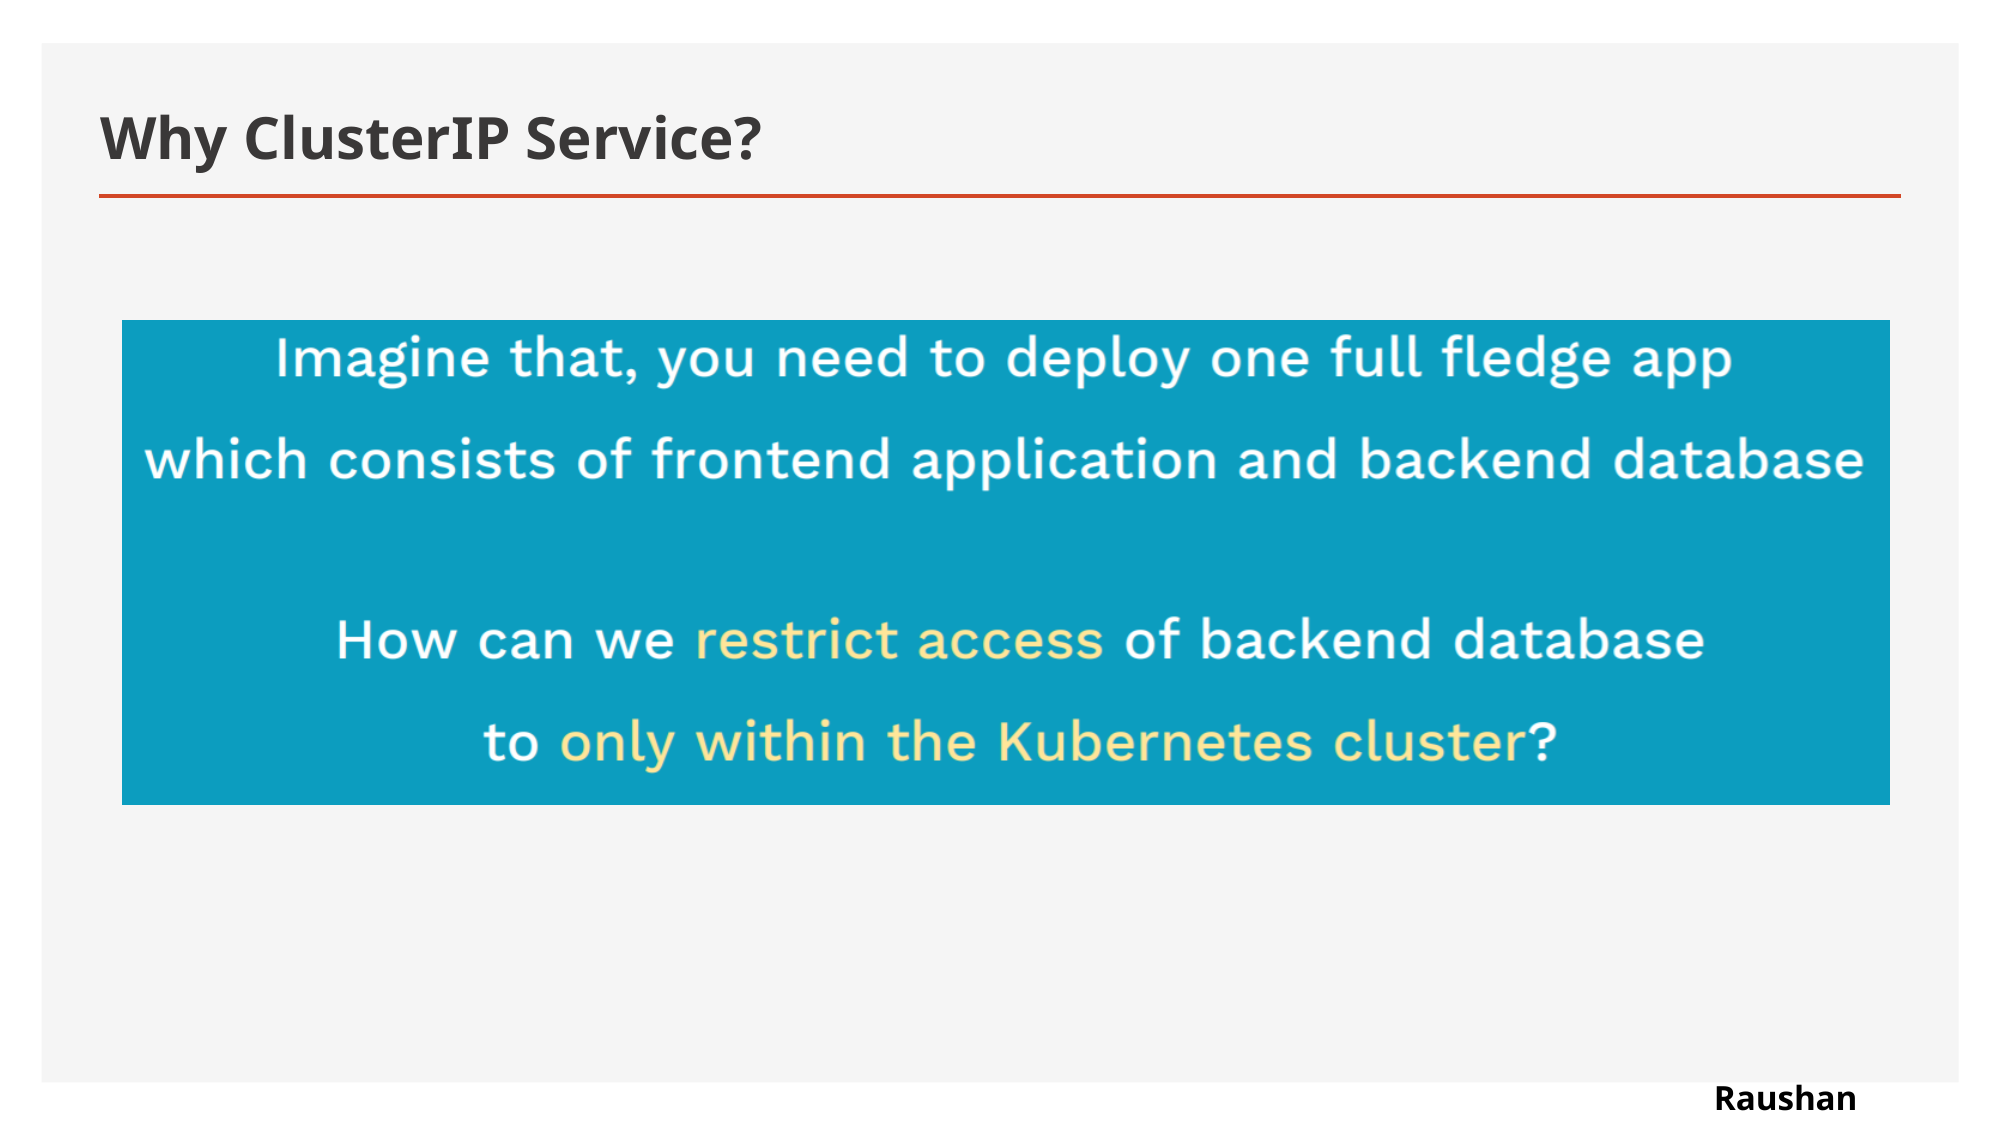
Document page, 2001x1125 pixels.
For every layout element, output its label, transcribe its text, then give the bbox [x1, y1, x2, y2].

picture [545, 630, 572, 658]
picture [698, 630, 717, 658]
picture [428, 348, 454, 376]
picture [461, 437, 471, 444]
picture [1428, 450, 1455, 479]
picture [820, 719, 830, 727]
picture [1368, 630, 1395, 658]
picture [570, 348, 599, 377]
picture [512, 630, 541, 659]
picture [1049, 450, 1077, 479]
picture [1112, 442, 1134, 479]
picture [779, 348, 806, 376]
picture [1615, 437, 1644, 479]
picture [956, 348, 985, 377]
picture [510, 340, 532, 377]
picture [1159, 617, 1180, 658]
picture [1634, 348, 1663, 377]
picture [759, 724, 782, 761]
picture [1018, 437, 1032, 479]
picture [246, 450, 272, 479]
picture [1000, 722, 1032, 760]
picture [1462, 437, 1489, 478]
picture [735, 450, 762, 478]
picture [197, 437, 223, 478]
picture [726, 348, 753, 377]
picture [596, 630, 642, 658]
picture [1236, 630, 1266, 659]
picture [1203, 617, 1232, 659]
picture [913, 450, 943, 479]
picture [1561, 437, 1590, 479]
text_box [88, 250, 1853, 1021]
picture [767, 442, 790, 479]
picture [530, 450, 555, 479]
text_box Raushan Kumar [1698, 1069, 1977, 1125]
picture [1043, 348, 1071, 377]
picture [1228, 724, 1251, 761]
picture [1681, 442, 1703, 479]
picture [1472, 732, 1501, 761]
picture [1113, 335, 1126, 377]
title Why ClusterIP Service? [85, 73, 1073, 179]
picture [860, 437, 889, 479]
picture [1153, 450, 1182, 479]
picture [362, 450, 391, 479]
picture [1082, 450, 1111, 479]
picture [746, 719, 756, 727]
picture [652, 437, 674, 478]
picture [1248, 348, 1275, 376]
picture [561, 732, 591, 761]
picture [631, 719, 646, 761]
picture [1483, 348, 1511, 377]
picture [1442, 335, 1463, 376]
picture [1008, 335, 1037, 377]
picture [1547, 630, 1576, 659]
picture [1161, 348, 1191, 389]
picture [1385, 732, 1413, 761]
picture [1286, 732, 1312, 761]
picture [1516, 335, 1545, 377]
picture [579, 450, 608, 479]
picture [1197, 732, 1226, 761]
picture [830, 617, 840, 625]
picture [463, 450, 470, 478]
picture [646, 630, 674, 659]
picture [982, 450, 1011, 491]
picture [1527, 450, 1554, 478]
picture [1401, 617, 1430, 659]
picture [339, 620, 371, 658]
picture [887, 724, 910, 761]
picture [1140, 732, 1159, 760]
picture [827, 450, 853, 478]
picture [1335, 732, 1362, 761]
picture [1490, 630, 1519, 659]
picture [231, 450, 239, 478]
picture [412, 348, 420, 376]
picture [1138, 437, 1147, 444]
picture [950, 630, 979, 659]
picture [461, 348, 489, 377]
picture [836, 732, 864, 760]
picture [1240, 450, 1269, 479]
picture [658, 348, 687, 389]
picture [1835, 450, 1863, 479]
picture [611, 437, 633, 478]
picture [1138, 450, 1146, 478]
picture [1507, 732, 1526, 760]
picture [1614, 630, 1643, 659]
picture [930, 340, 953, 377]
picture [1037, 732, 1064, 761]
picture [1281, 348, 1310, 377]
picture [812, 348, 840, 377]
picture [509, 732, 538, 761]
picture [1702, 348, 1731, 389]
picture [982, 630, 1010, 659]
picture [1035, 450, 1043, 478]
picture [145, 450, 191, 478]
picture [1396, 450, 1426, 479]
picture [695, 732, 742, 760]
picture [230, 437, 239, 445]
picture [719, 630, 748, 659]
picture [1650, 450, 1679, 479]
picture [279, 437, 306, 478]
picture [627, 369, 636, 384]
picture [1529, 722, 1556, 749]
picture [918, 630, 949, 659]
picture [645, 732, 675, 773]
picture [1646, 630, 1671, 659]
picture [1047, 630, 1073, 659]
picture [808, 630, 827, 658]
picture [780, 622, 804, 659]
picture [1520, 622, 1543, 659]
picture [1580, 617, 1609, 659]
picture [1253, 732, 1282, 761]
picture [1333, 630, 1361, 659]
picture [331, 450, 357, 479]
picture [947, 732, 975, 761]
picture [1163, 732, 1191, 760]
picture [1356, 348, 1383, 377]
picture [1706, 450, 1735, 479]
picture [479, 630, 507, 659]
picture [1806, 450, 1831, 479]
picture [786, 719, 814, 760]
picture [1455, 617, 1483, 659]
picture [537, 335, 564, 376]
picture [1331, 335, 1352, 376]
picture [1188, 450, 1216, 478]
picture [1676, 630, 1704, 659]
picture [1739, 437, 1768, 479]
picture [1418, 732, 1445, 761]
picture [1129, 348, 1159, 377]
picture [1467, 335, 1481, 377]
picture [1302, 617, 1330, 658]
picture [752, 630, 778, 659]
picture [1409, 335, 1422, 377]
picture [279, 338, 287, 376]
picture [1106, 732, 1135, 761]
picture [747, 732, 755, 760]
picture [792, 450, 821, 479]
picture [1447, 724, 1470, 761]
picture [348, 348, 376, 377]
picture [1212, 348, 1241, 377]
picture [1493, 450, 1521, 479]
picture [1273, 450, 1301, 478]
picture [1773, 450, 1803, 479]
picture [1035, 437, 1044, 444]
picture [484, 724, 506, 761]
picture [600, 340, 623, 377]
picture [477, 450, 502, 479]
picture [1077, 630, 1102, 659]
picture [1362, 437, 1391, 479]
picture [1668, 348, 1697, 389]
picture [845, 630, 872, 659]
picture [379, 342, 408, 389]
picture [947, 450, 975, 491]
picture [1538, 753, 1547, 761]
picture [398, 450, 425, 478]
picture [875, 622, 899, 659]
picture [845, 348, 873, 377]
picture [690, 348, 719, 377]
picture [1307, 437, 1336, 479]
picture [913, 719, 941, 760]
picture [700, 450, 729, 479]
picture [1550, 342, 1579, 389]
picture [1269, 630, 1296, 659]
picture [1583, 348, 1610, 377]
picture [296, 348, 341, 376]
picture [821, 732, 829, 760]
picture [1072, 719, 1101, 761]
picture [878, 335, 907, 377]
picture [411, 630, 458, 658]
picture [379, 630, 408, 659]
picture [597, 732, 624, 760]
picture [677, 450, 696, 478]
picture [1126, 630, 1155, 659]
picture [431, 450, 456, 479]
picture [1015, 630, 1044, 659]
picture [411, 335, 420, 343]
picture [1391, 335, 1405, 377]
picture [1368, 719, 1382, 761]
picture [830, 630, 839, 658]
picture [1077, 348, 1106, 389]
picture [504, 442, 527, 479]
